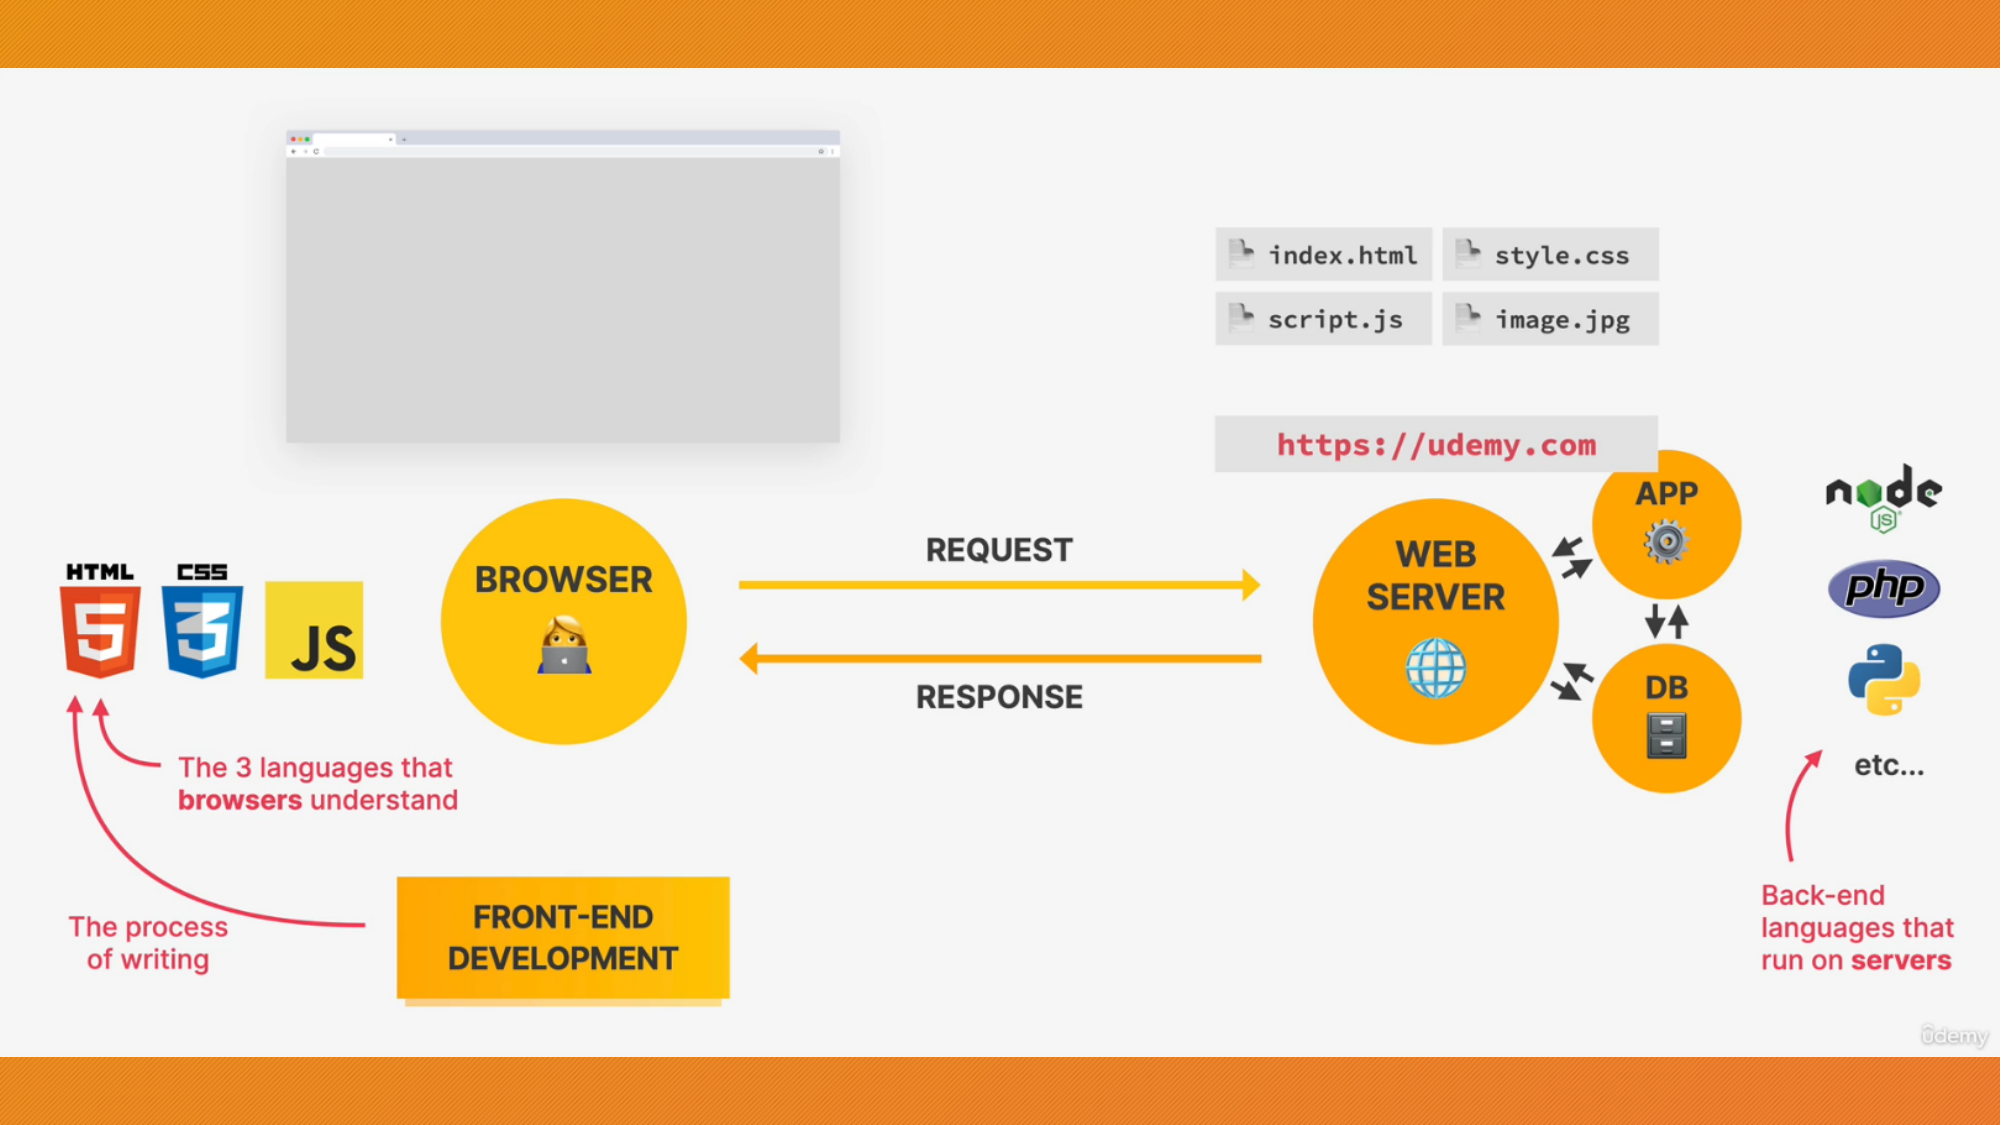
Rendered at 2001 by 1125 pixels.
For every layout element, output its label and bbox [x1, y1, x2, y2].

picture [0, 68, 2000, 1057]
